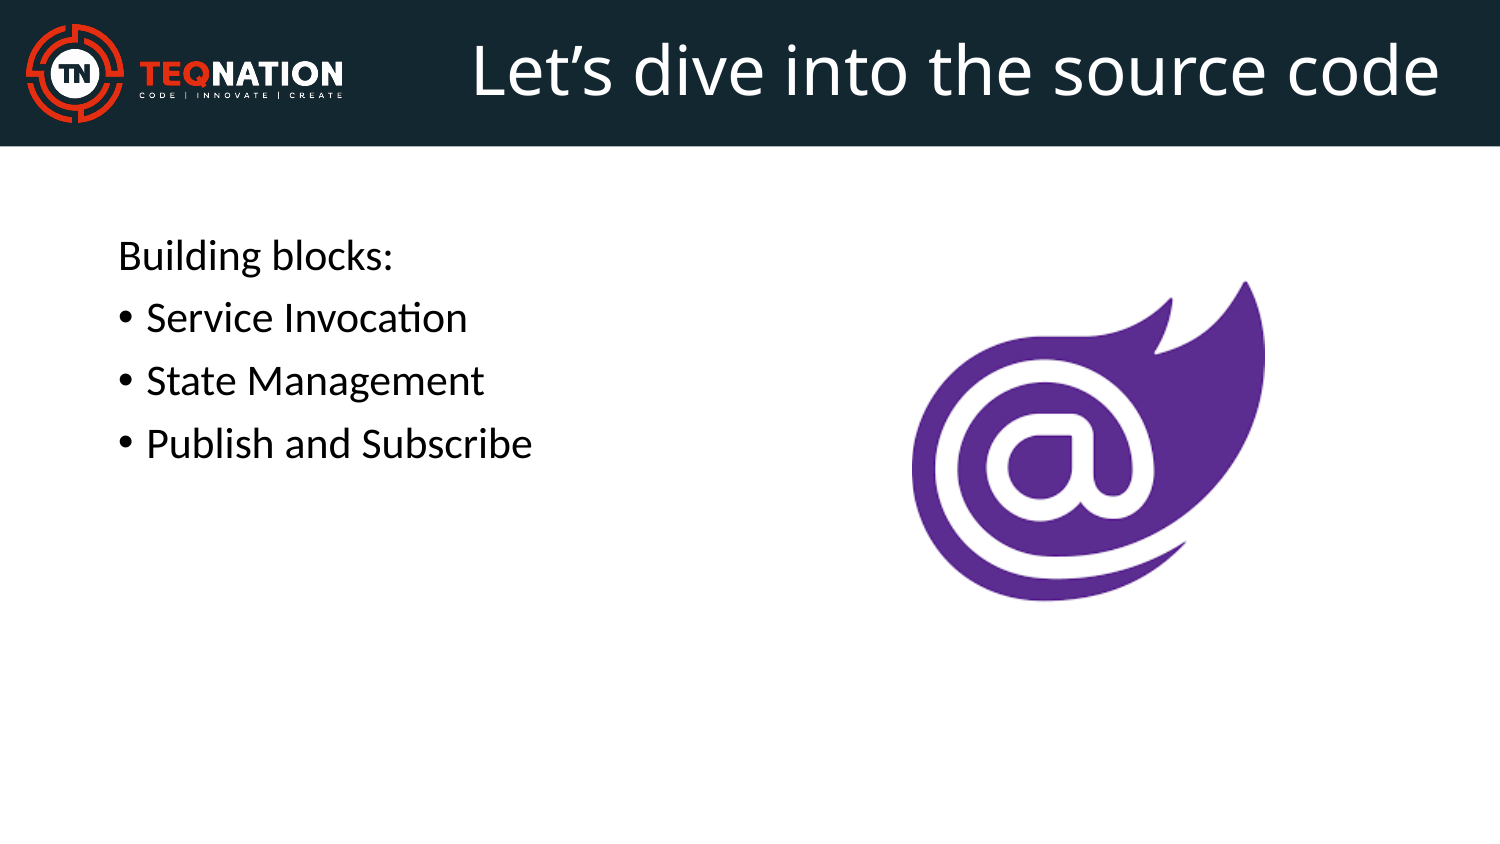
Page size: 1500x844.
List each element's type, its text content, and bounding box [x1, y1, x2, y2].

title Let’s dive into the source code [455, 0, 1500, 155]
picture [912, 265, 1265, 618]
text_box [0, 0, 455, 147]
list Building blocks: Service Invocation State Management Publish and Subscribe [103, 224, 1397, 760]
picture [26, 24, 342, 123]
